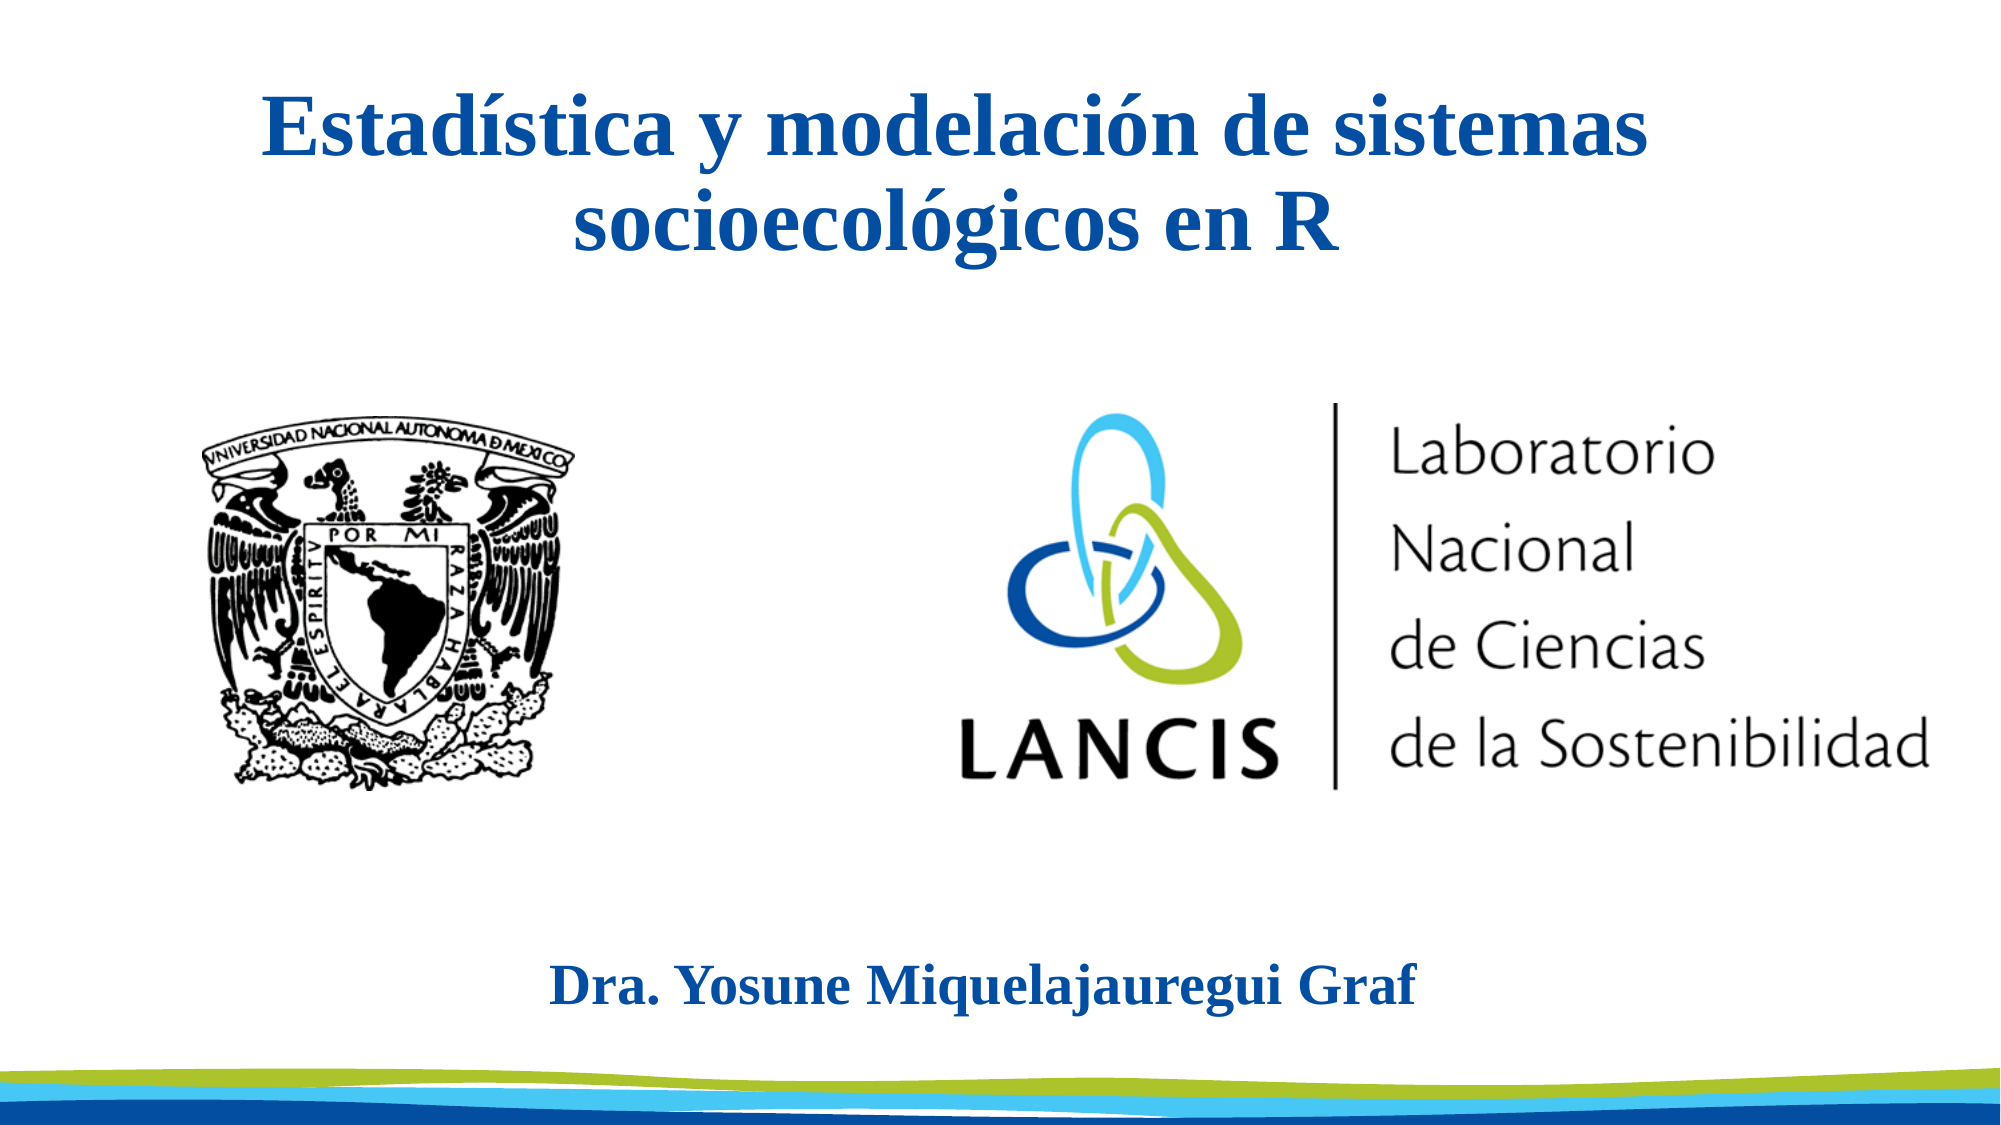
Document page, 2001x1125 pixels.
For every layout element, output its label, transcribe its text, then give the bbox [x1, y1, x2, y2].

picture [201, 416, 575, 791]
text_box Dra. Yosune Miquelajauregui Graf [251, 938, 1716, 1033]
picture [956, 403, 1932, 804]
title Estadística y modelación de sistemas socioecológicos en R [225, 126, 1689, 222]
